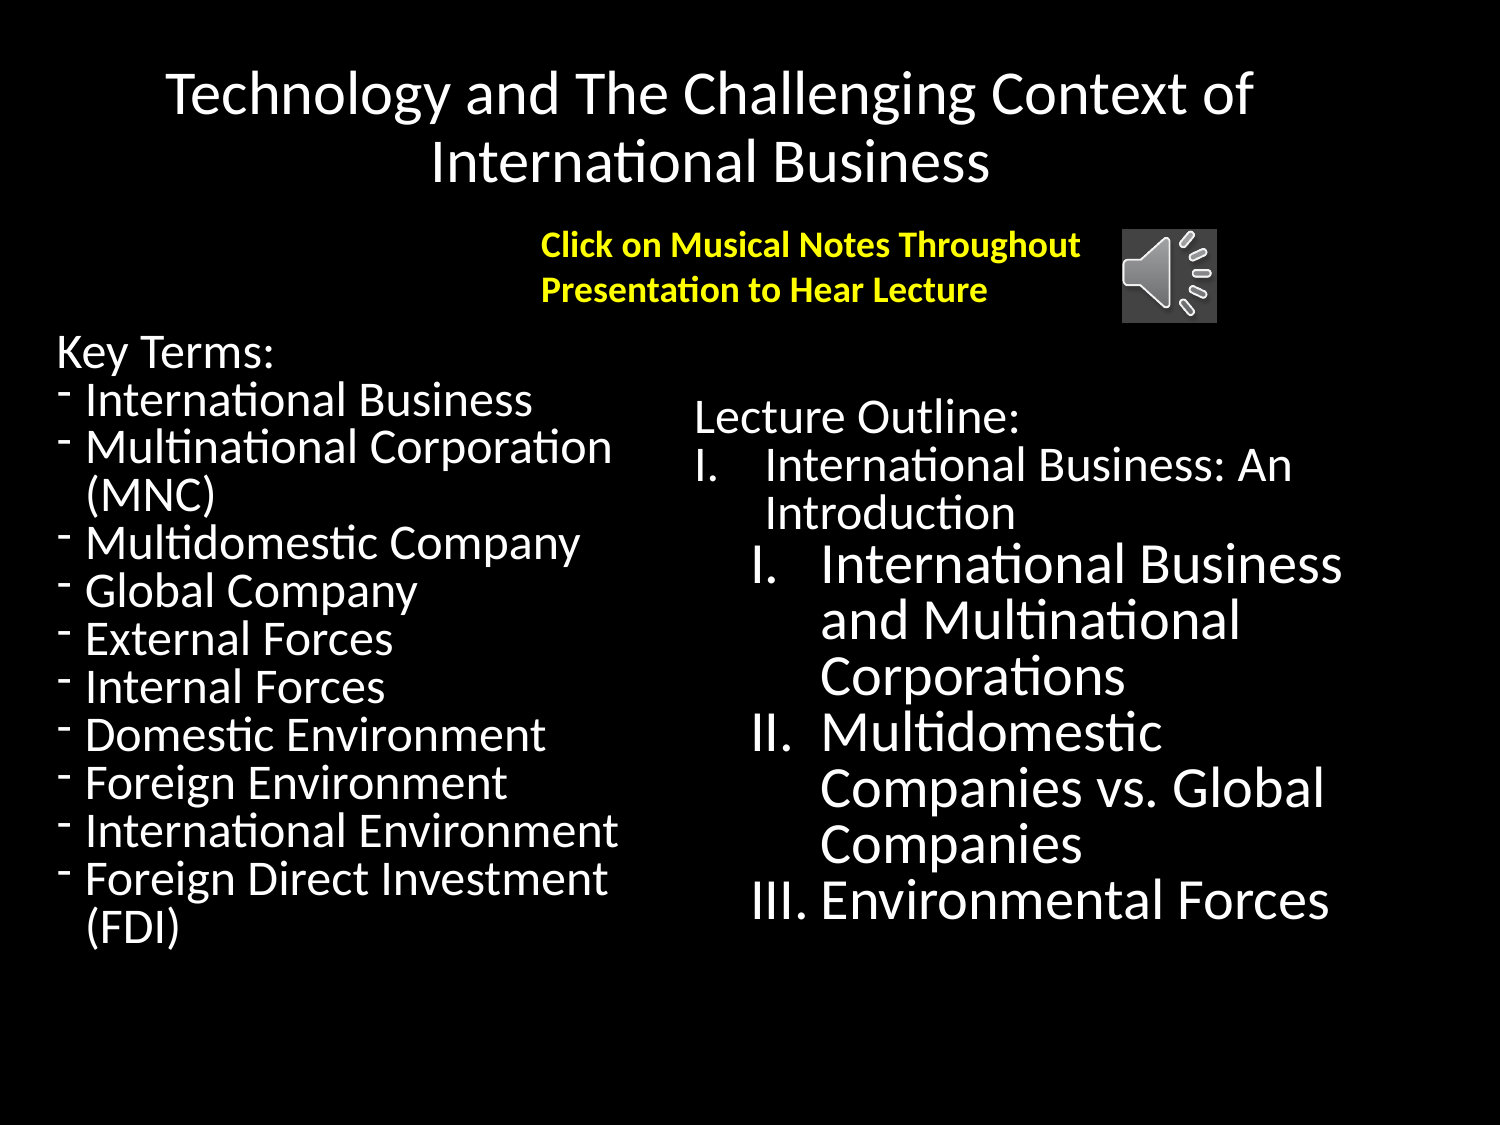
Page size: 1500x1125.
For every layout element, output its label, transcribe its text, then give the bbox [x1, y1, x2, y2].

title Technology and The Challenging Context of International Business [61, 22, 1361, 234]
list Lecture Outline: International Business: An Introduction International Business and Multinational Corporations Multidomestic Companies vs. Global Companies Environmental Forces [683, 389, 1432, 925]
list Key Terms: International Business Multinational Corporation (MNC) Multidomestic Company Global Company External Forces Internal Forces Domestic Environment Foreign Environment International Environment Foreign Direct Investment (FDI) [45, 324, 683, 860]
picture [1121, 227, 1218, 325]
text_box Click on Musical Notes Throughout Presentation to Hear Lecture [526, 212, 1170, 318]
